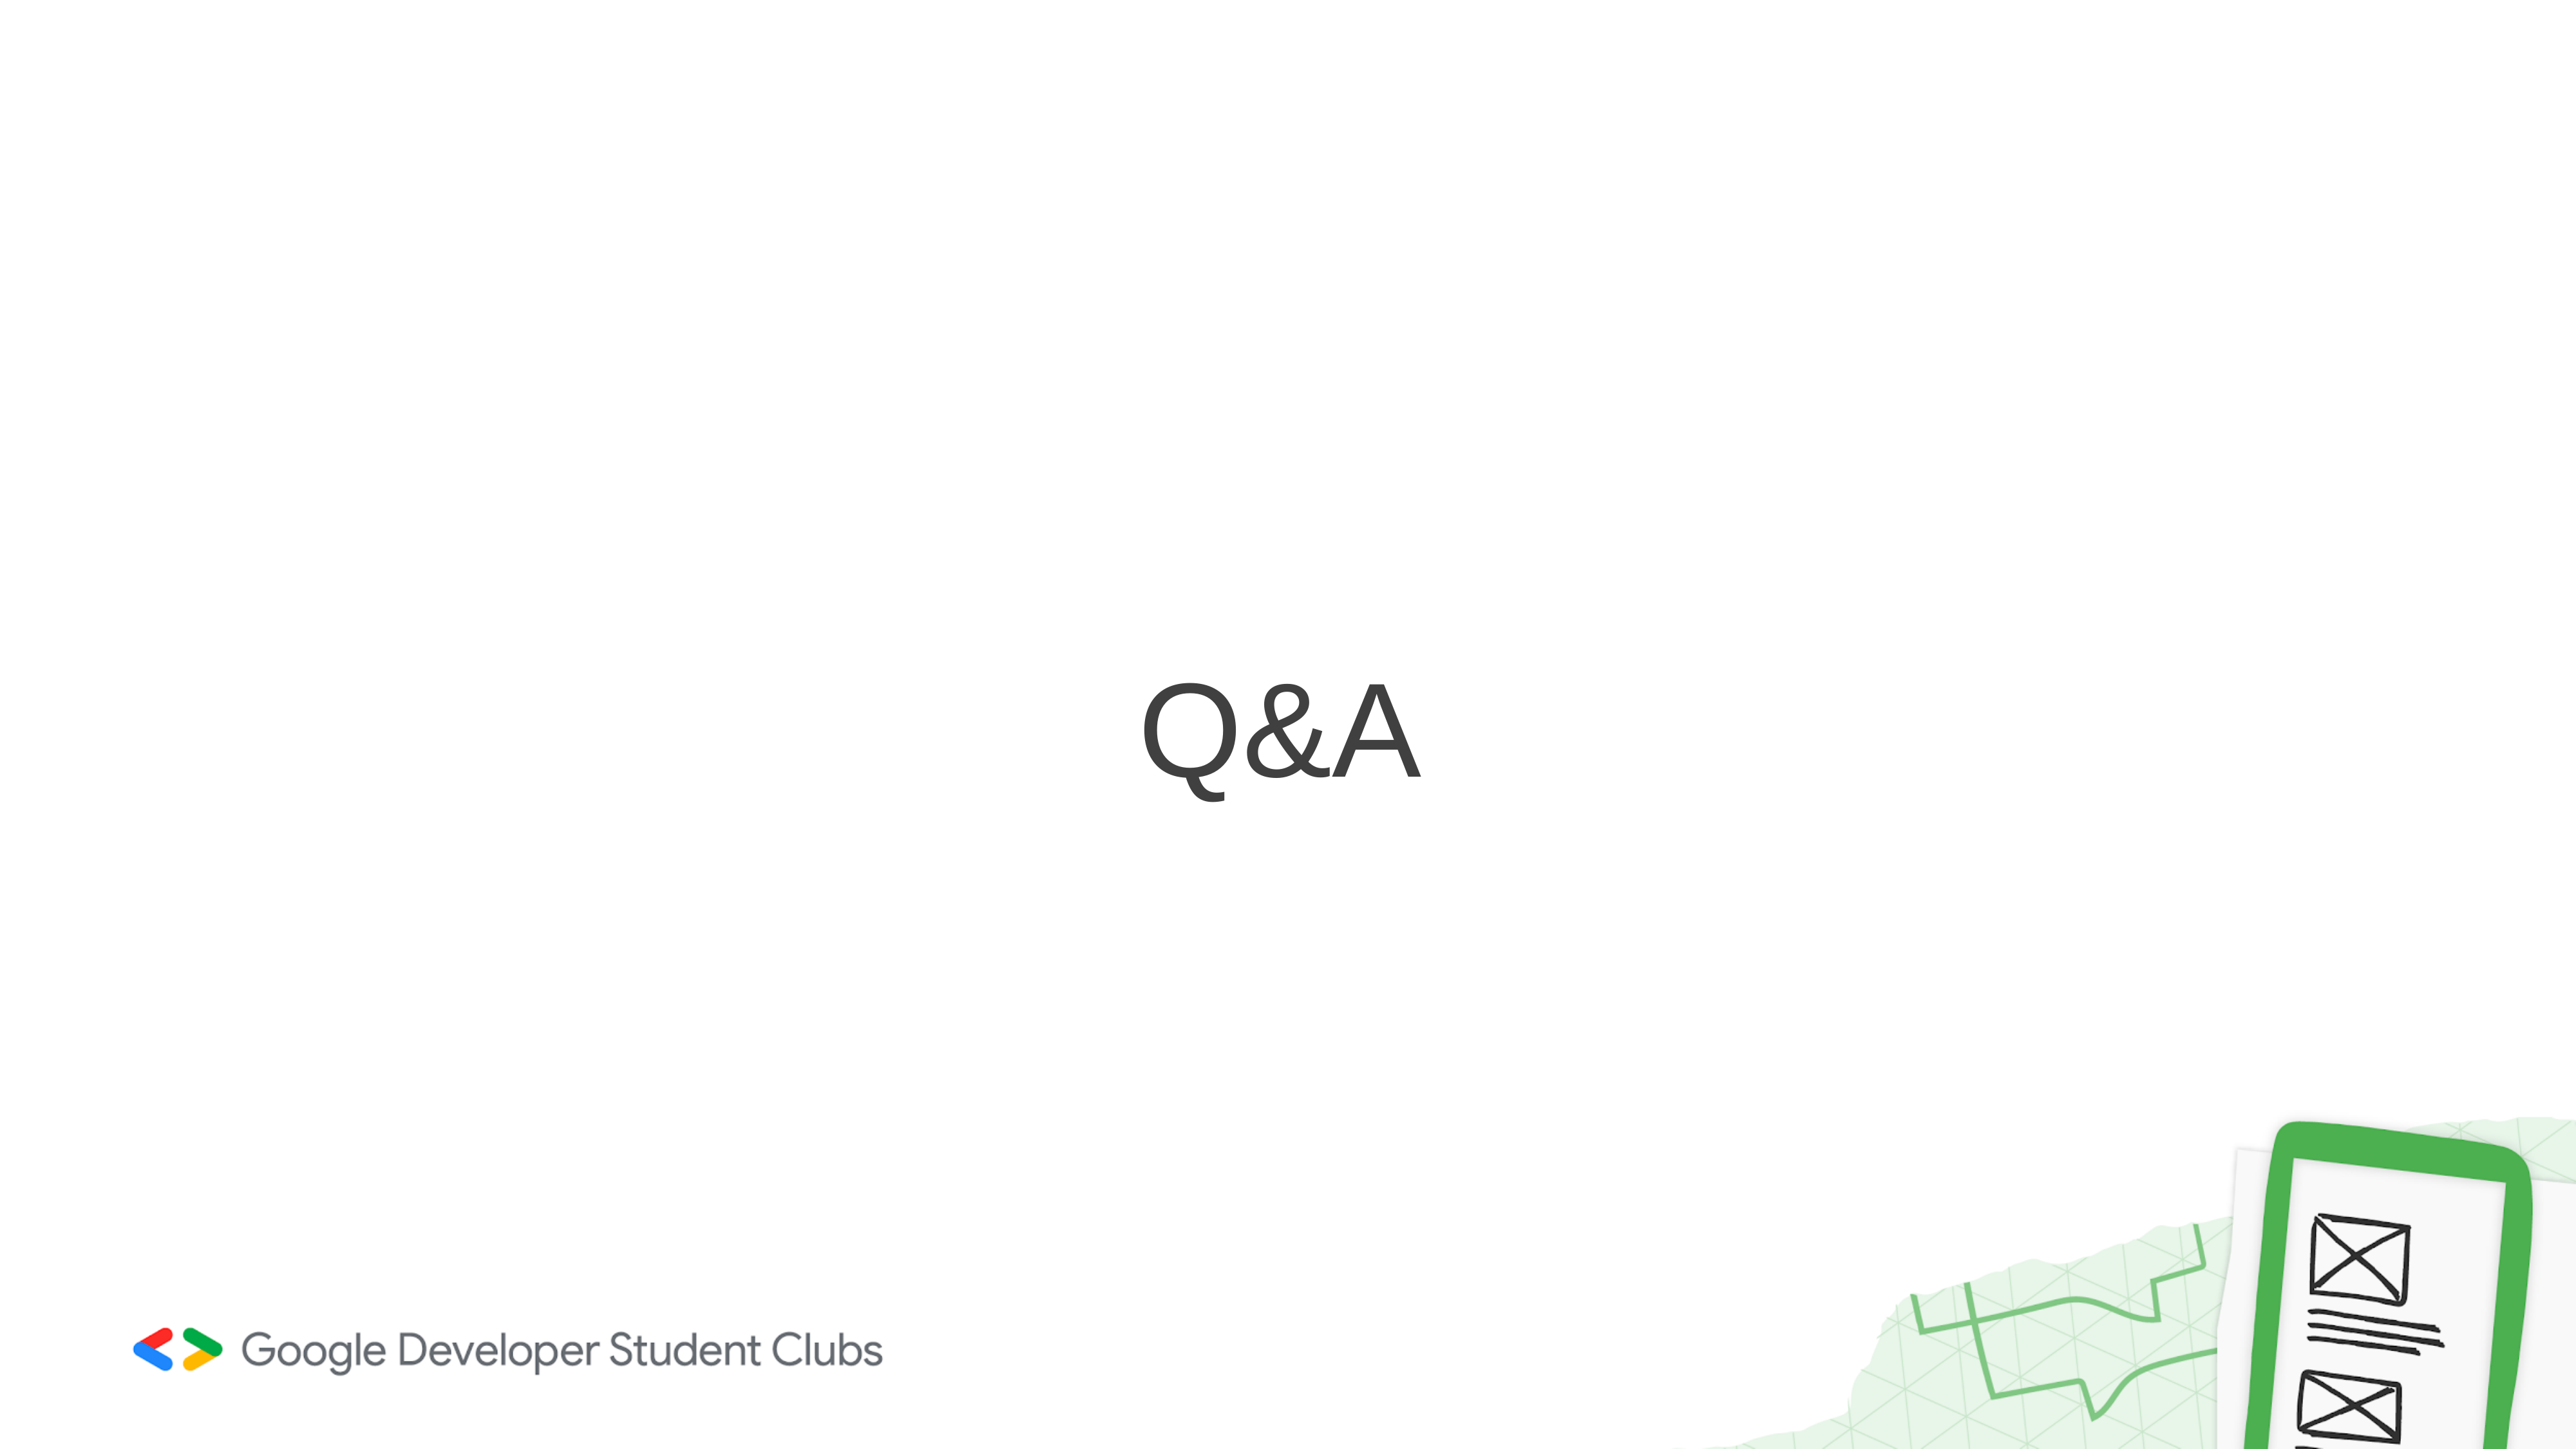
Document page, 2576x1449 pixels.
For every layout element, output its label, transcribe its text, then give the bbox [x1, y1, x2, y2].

picture [0, 0, 2576, 1449]
title Q&A [1112, 617, 1464, 911]
